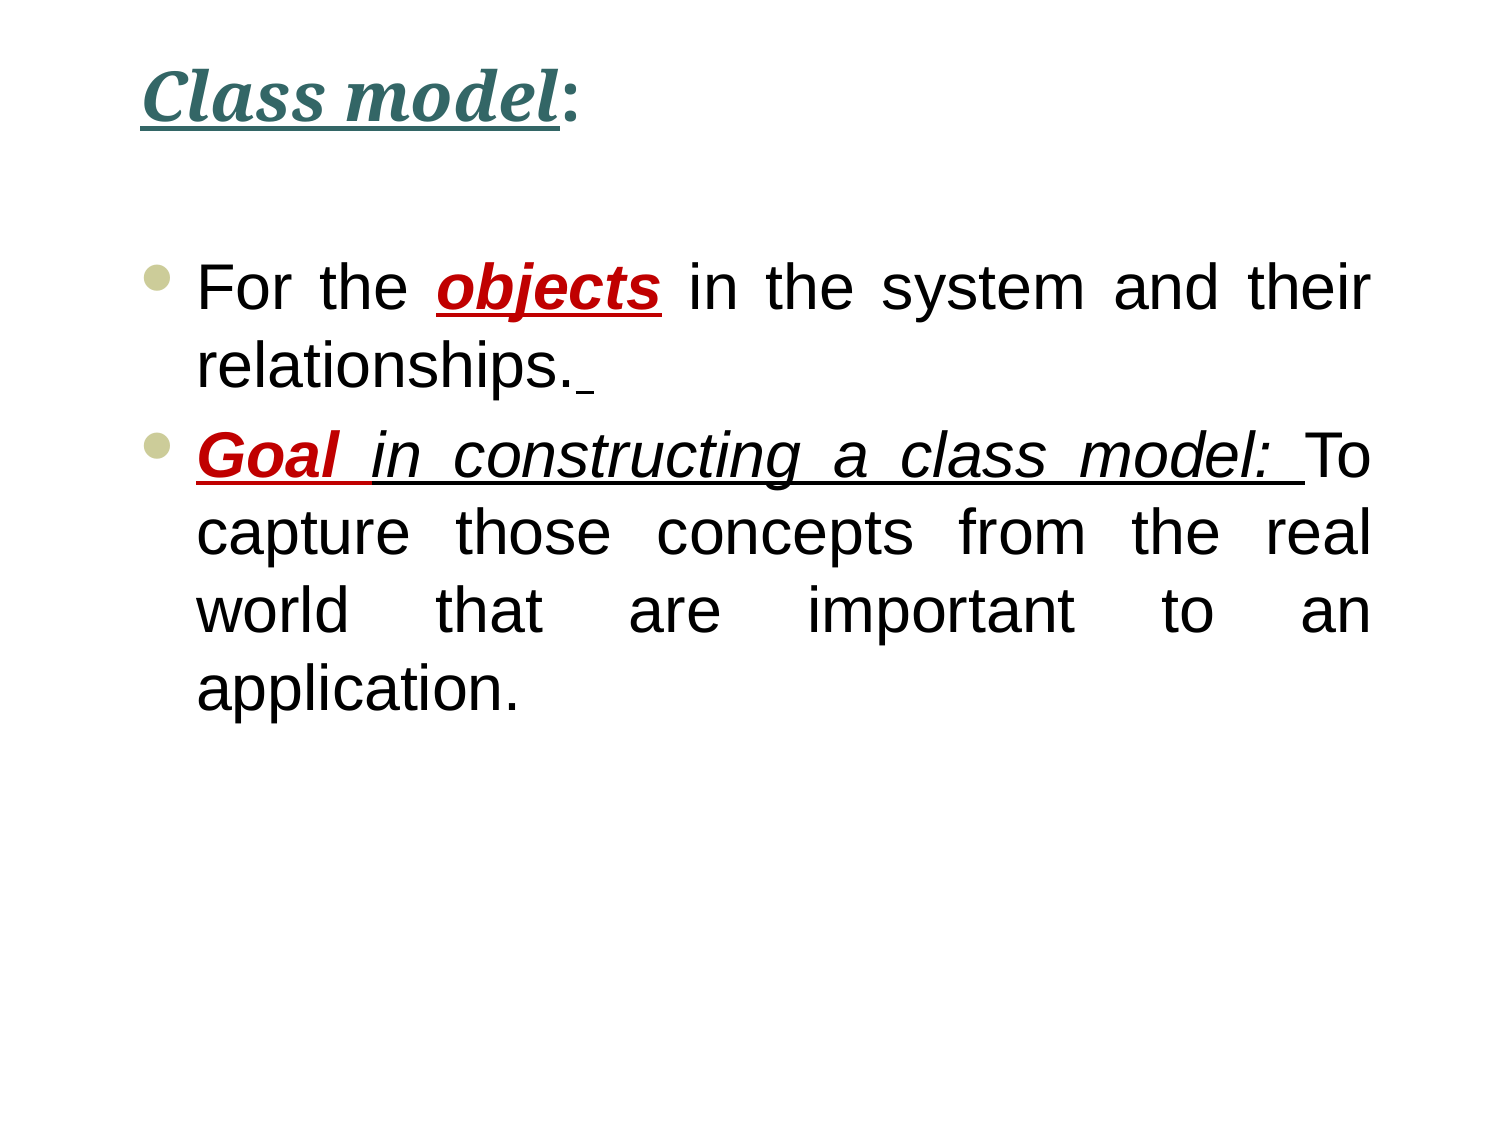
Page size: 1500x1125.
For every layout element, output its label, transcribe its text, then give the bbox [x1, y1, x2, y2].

title Class model: [125, 37, 1388, 225]
list For the objects in the system and their relationships. Goal in constructing a class model: To capture those concepts from the real world that are important to an application. [125, 237, 1388, 900]
